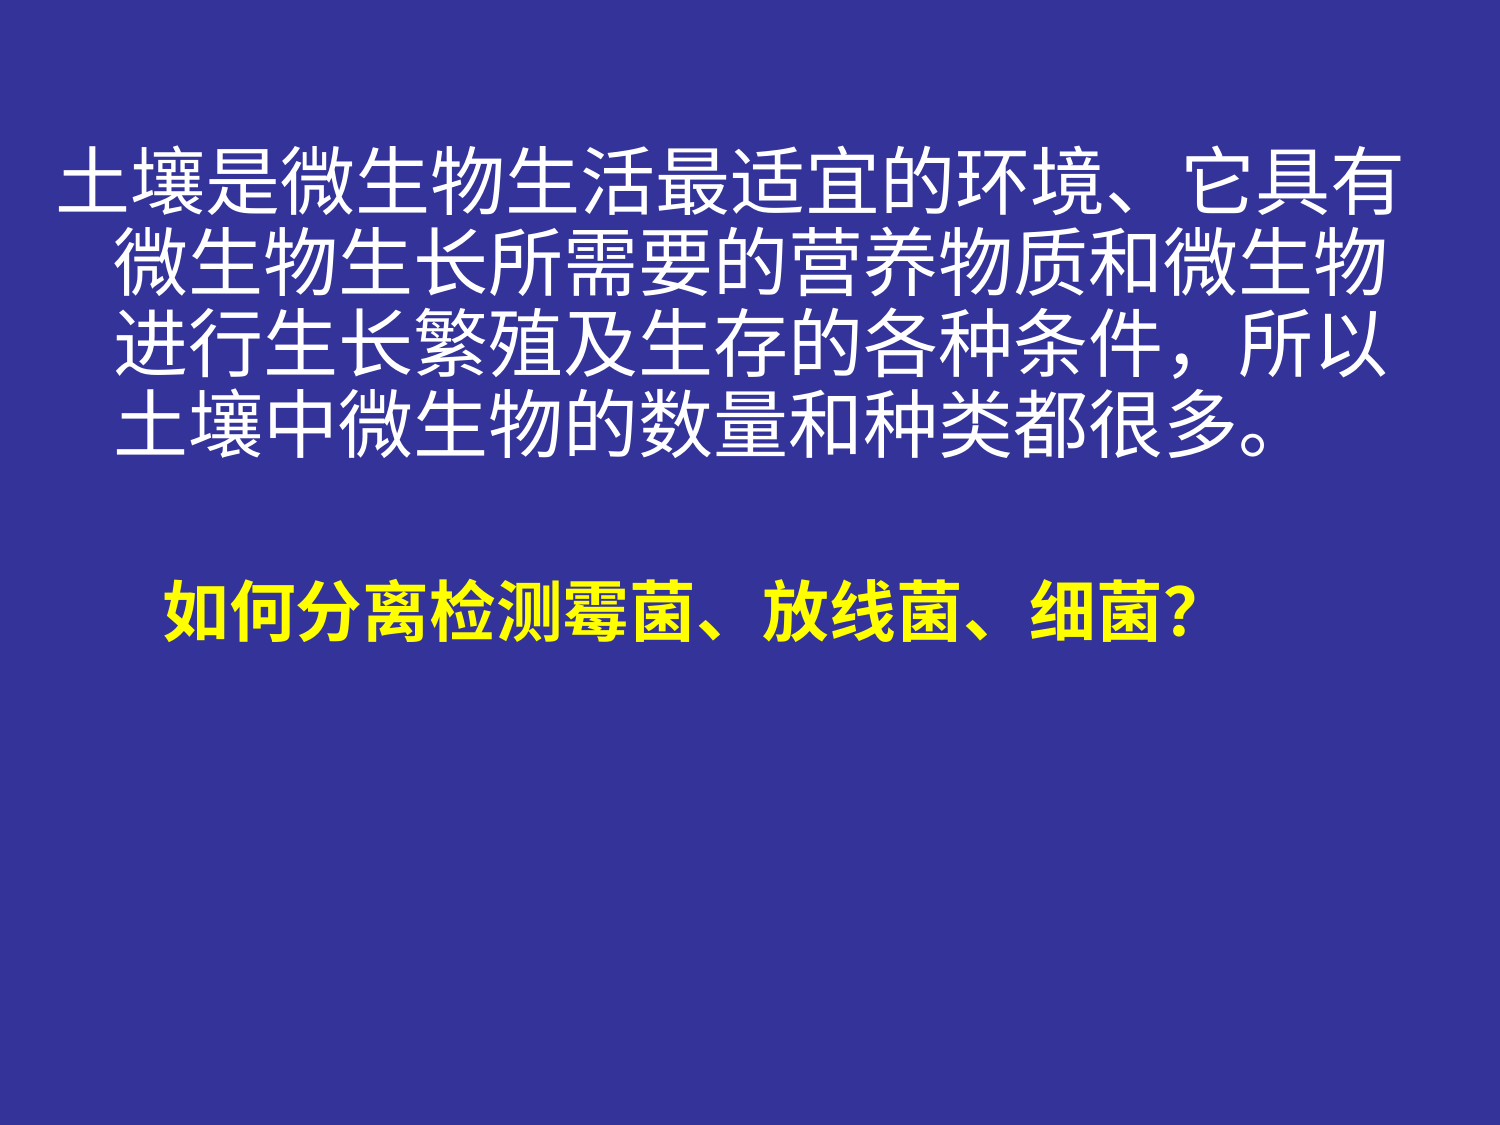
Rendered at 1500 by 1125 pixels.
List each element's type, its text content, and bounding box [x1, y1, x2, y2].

text_box 如何分离检测霉菌、放线菌、细菌？ [147, 562, 1270, 658]
text_box 土壤是微生物生活最适宜的环境、它具有微生物生长所需要的营养物质和微生物进行生长繁殖及生存的各种条件，所以土壤中微生物的数量和种类都很多。 [41, 137, 1471, 572]
